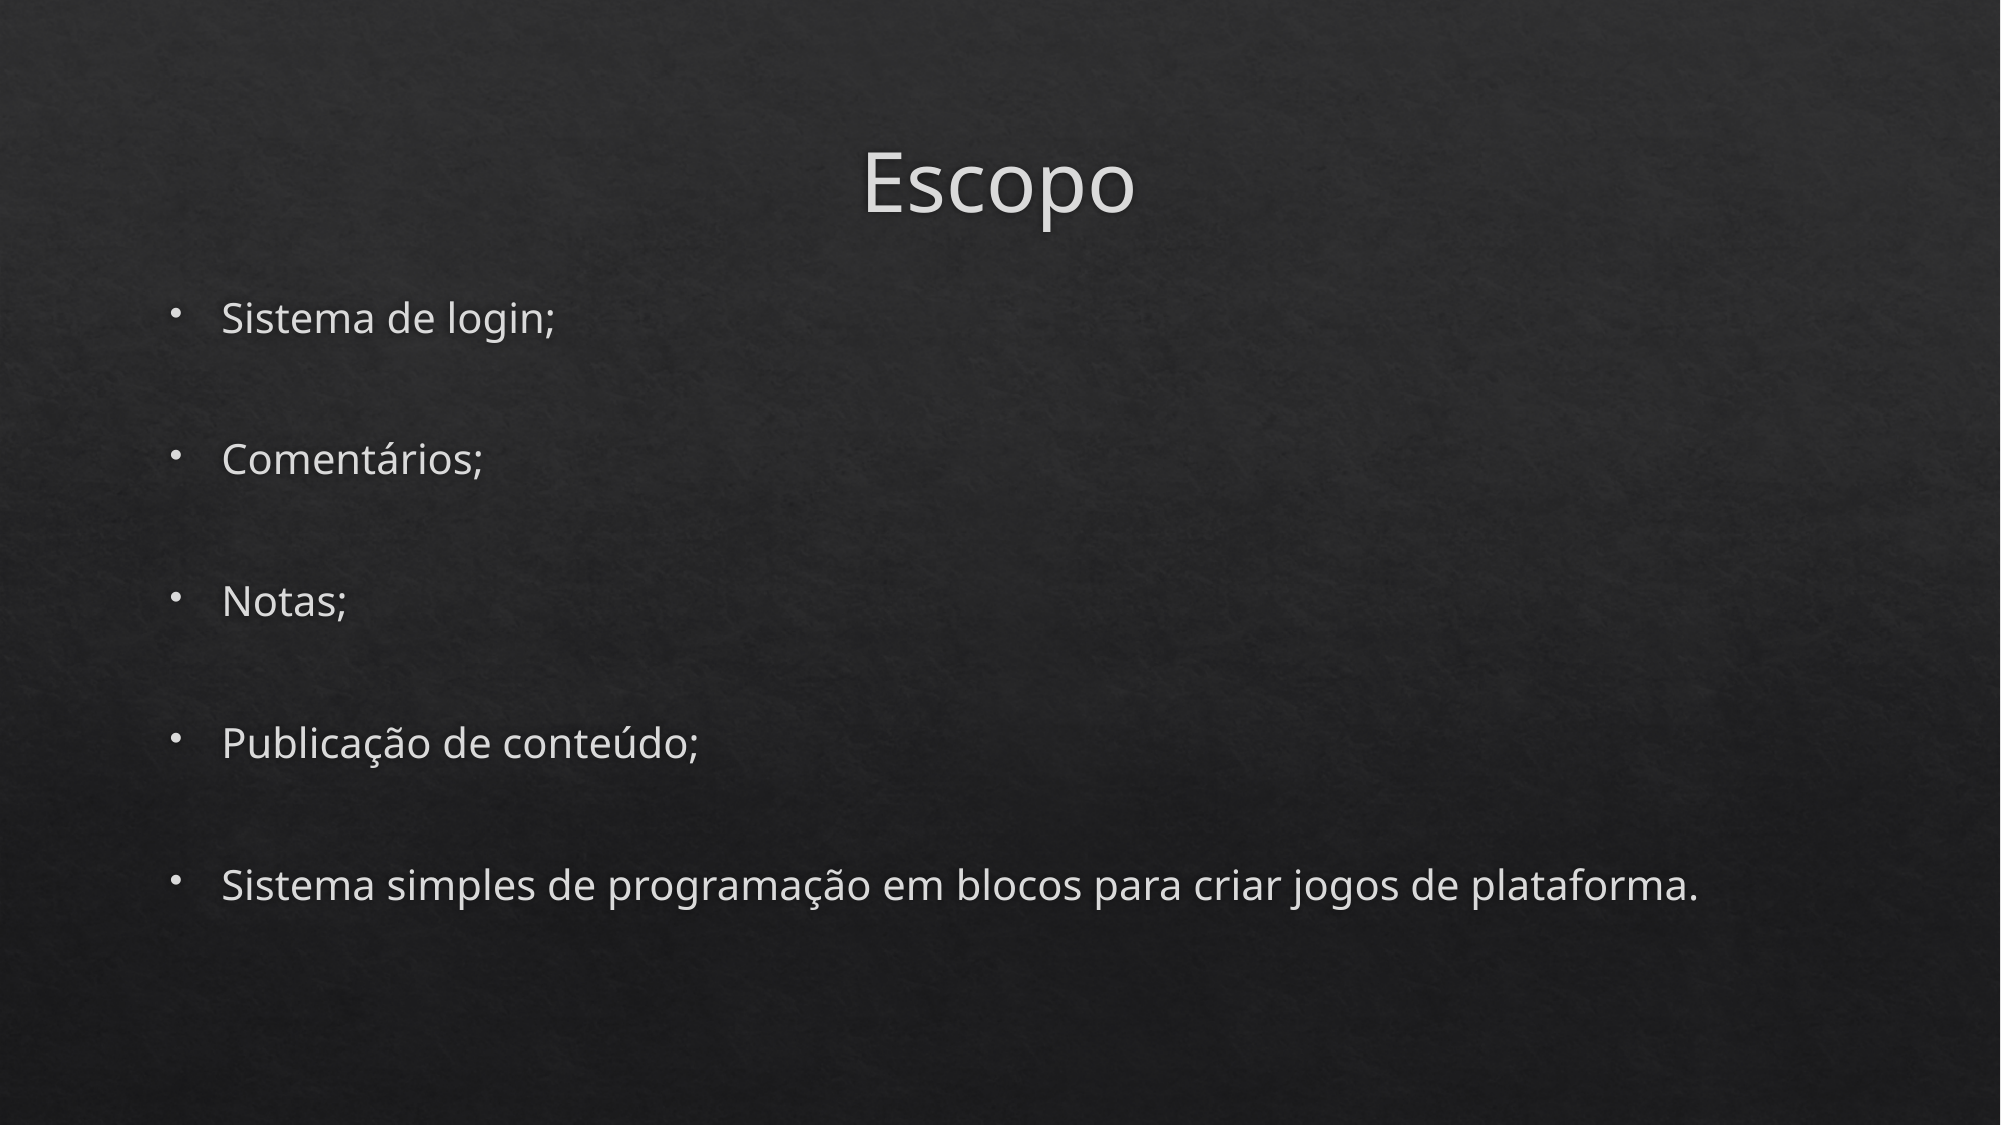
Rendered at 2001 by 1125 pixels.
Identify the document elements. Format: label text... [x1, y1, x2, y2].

title Escopo [149, 99, 1849, 260]
list Sistema de login; Comentários; Notas; Publicação de conteúdo; Sistema simples de programação em blocos para criar jogos de plataforma. [149, 284, 1849, 950]
